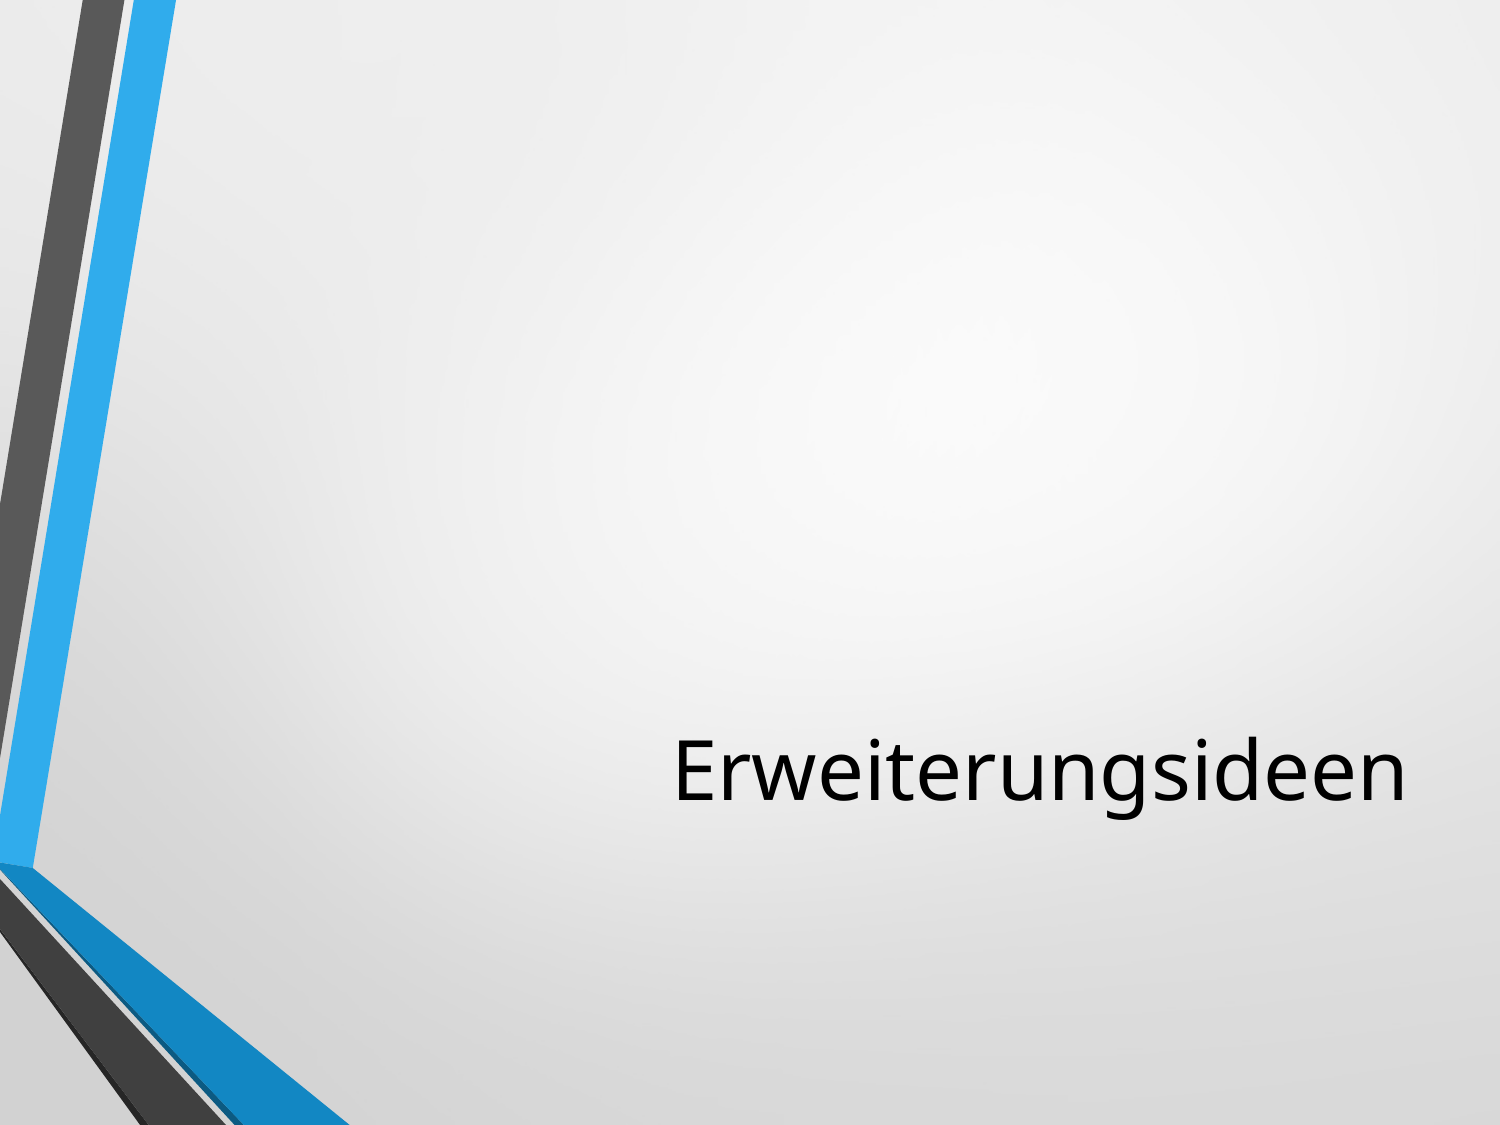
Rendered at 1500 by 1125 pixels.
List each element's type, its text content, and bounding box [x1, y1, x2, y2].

title Erweiterungsideen [325, 437, 1425, 825]
